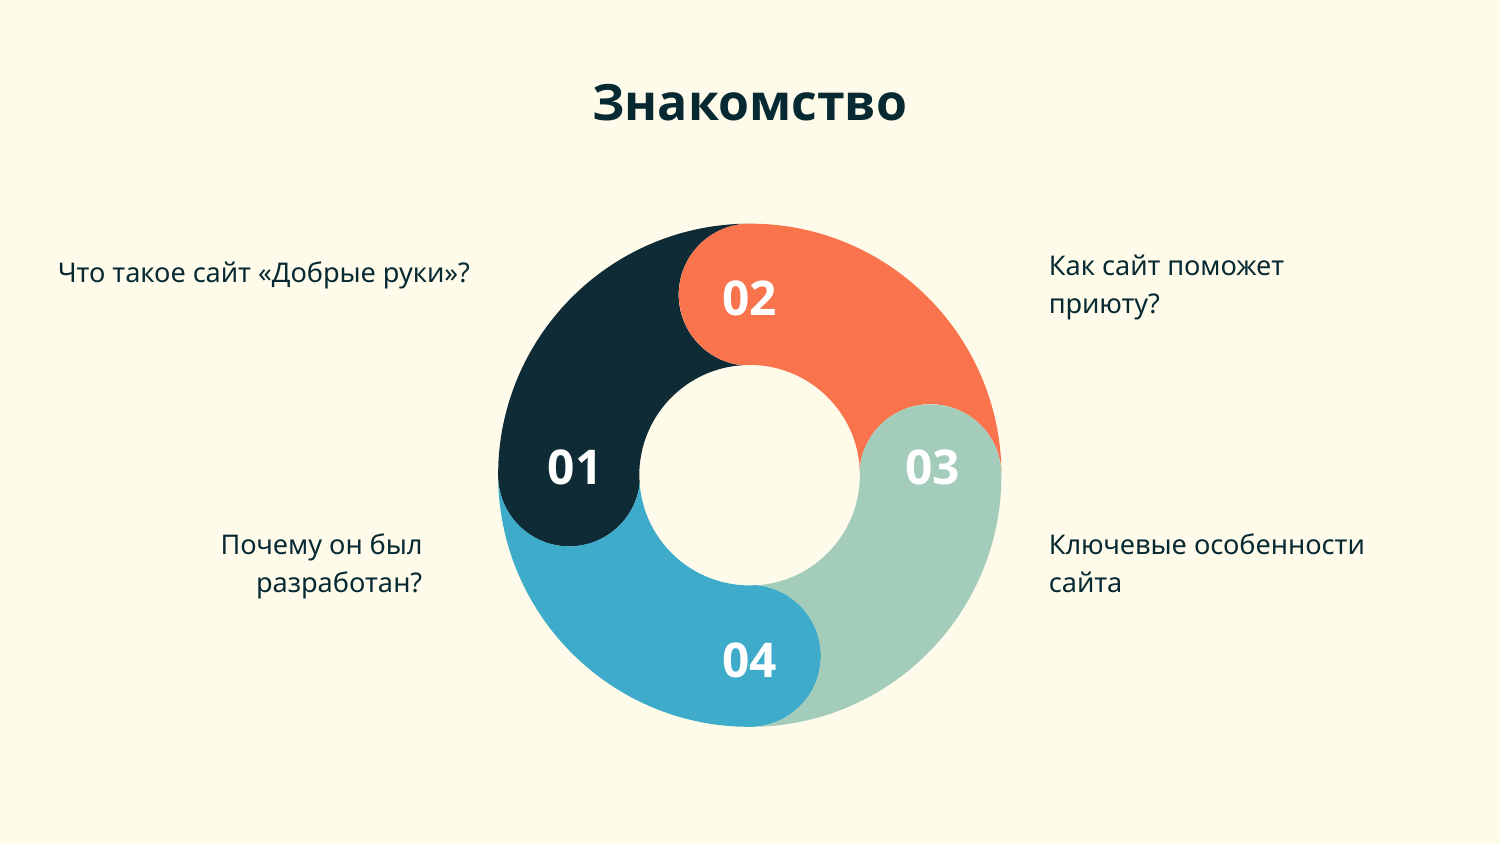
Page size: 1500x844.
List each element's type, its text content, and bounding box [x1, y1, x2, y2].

title Знакомство [204, 65, 1296, 136]
subtitle Как сайт поможет приюту? [1033, 228, 1408, 428]
subtitle Ключевые особенности сайта [1033, 507, 1408, 707]
subtitle Что такое сайт «Добрые руки»? [29, 235, 485, 435]
subtitle Почему он был разработан? [76, 507, 438, 708]
